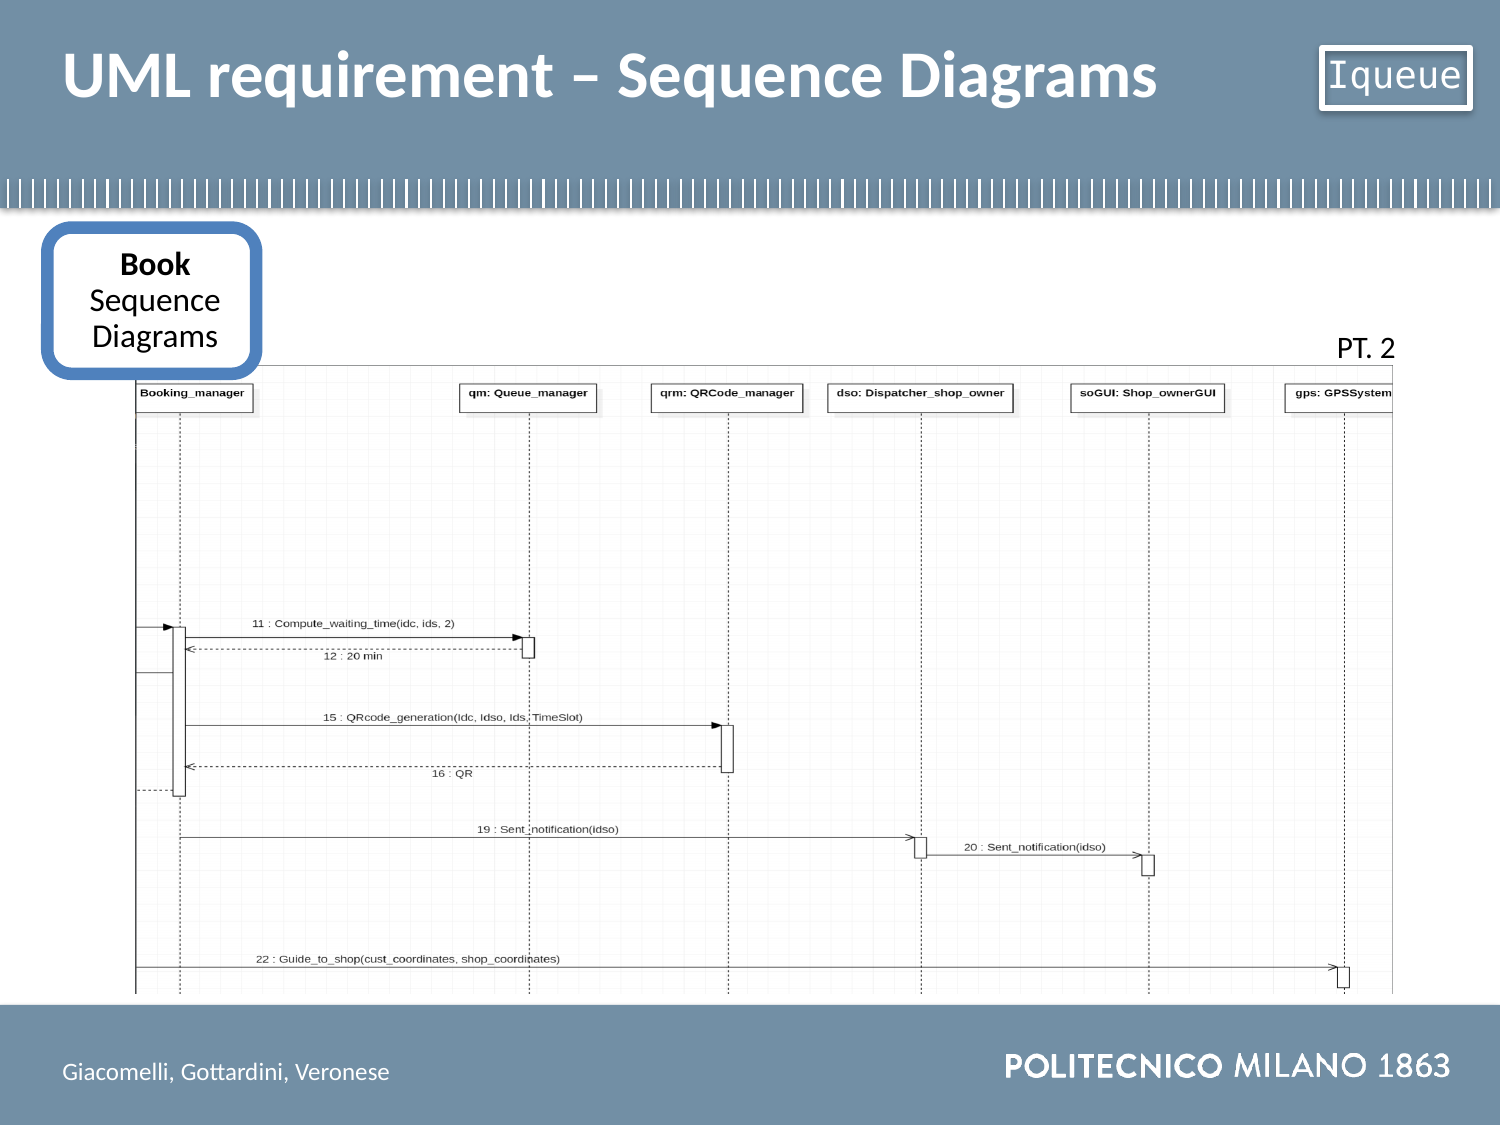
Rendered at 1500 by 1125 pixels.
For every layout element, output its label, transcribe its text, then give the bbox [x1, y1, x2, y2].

picture [999, 1041, 1456, 1089]
text_box 𝙸𝚚𝚞𝚎𝚞𝚎 [1312, 43, 1480, 104]
picture [135, 365, 1393, 994]
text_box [0, 168, 332, 472]
text_box [72, 47, 1480, 186]
text_box Giacomelli, Gottardini, Veronese [47, 1047, 632, 1093]
text_box [1321, 47, 1471, 109]
text_box PT. 2 [1322, 320, 1423, 373]
title UML requirement – Sequence Diagrams [47, 22, 1455, 161]
